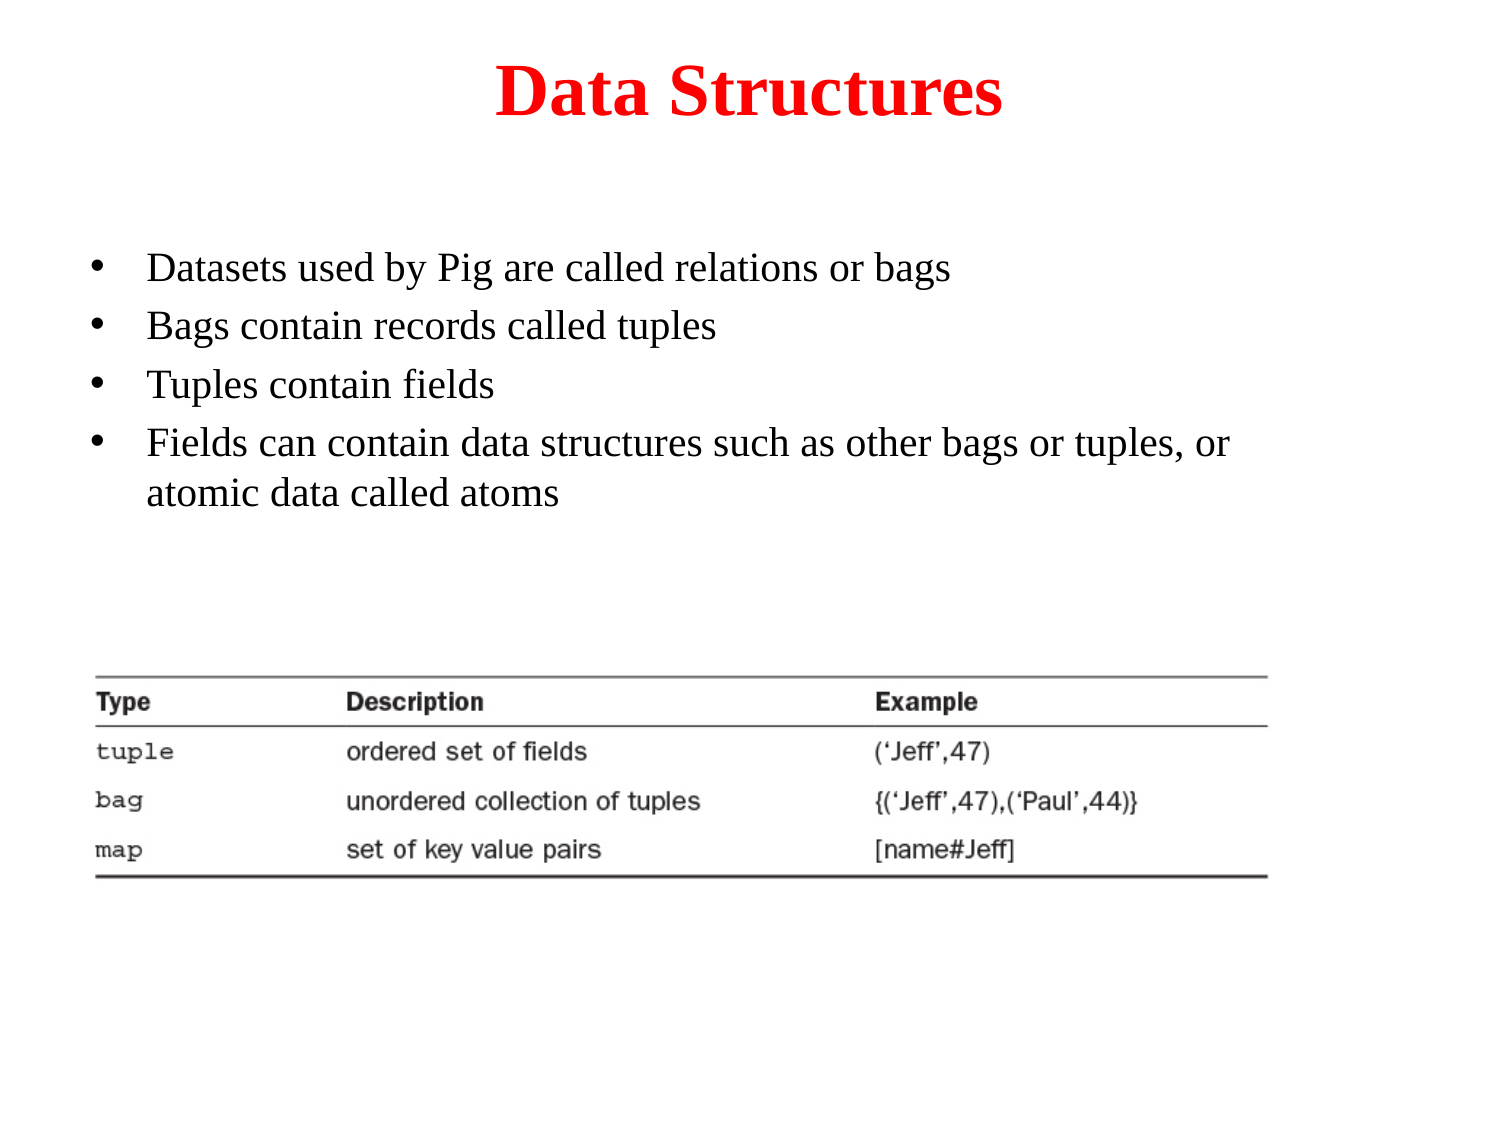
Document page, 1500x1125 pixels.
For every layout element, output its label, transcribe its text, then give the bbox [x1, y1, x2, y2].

picture [94, 672, 1273, 882]
title Data Structures [75, 26, 1425, 145]
list Datasets used by Pig are called relations or bags Bags contain records called tuples Tuples contain fields Fields can contain data structures such as other bags or tuples, or atomic data called atoms [75, 232, 1325, 1040]
